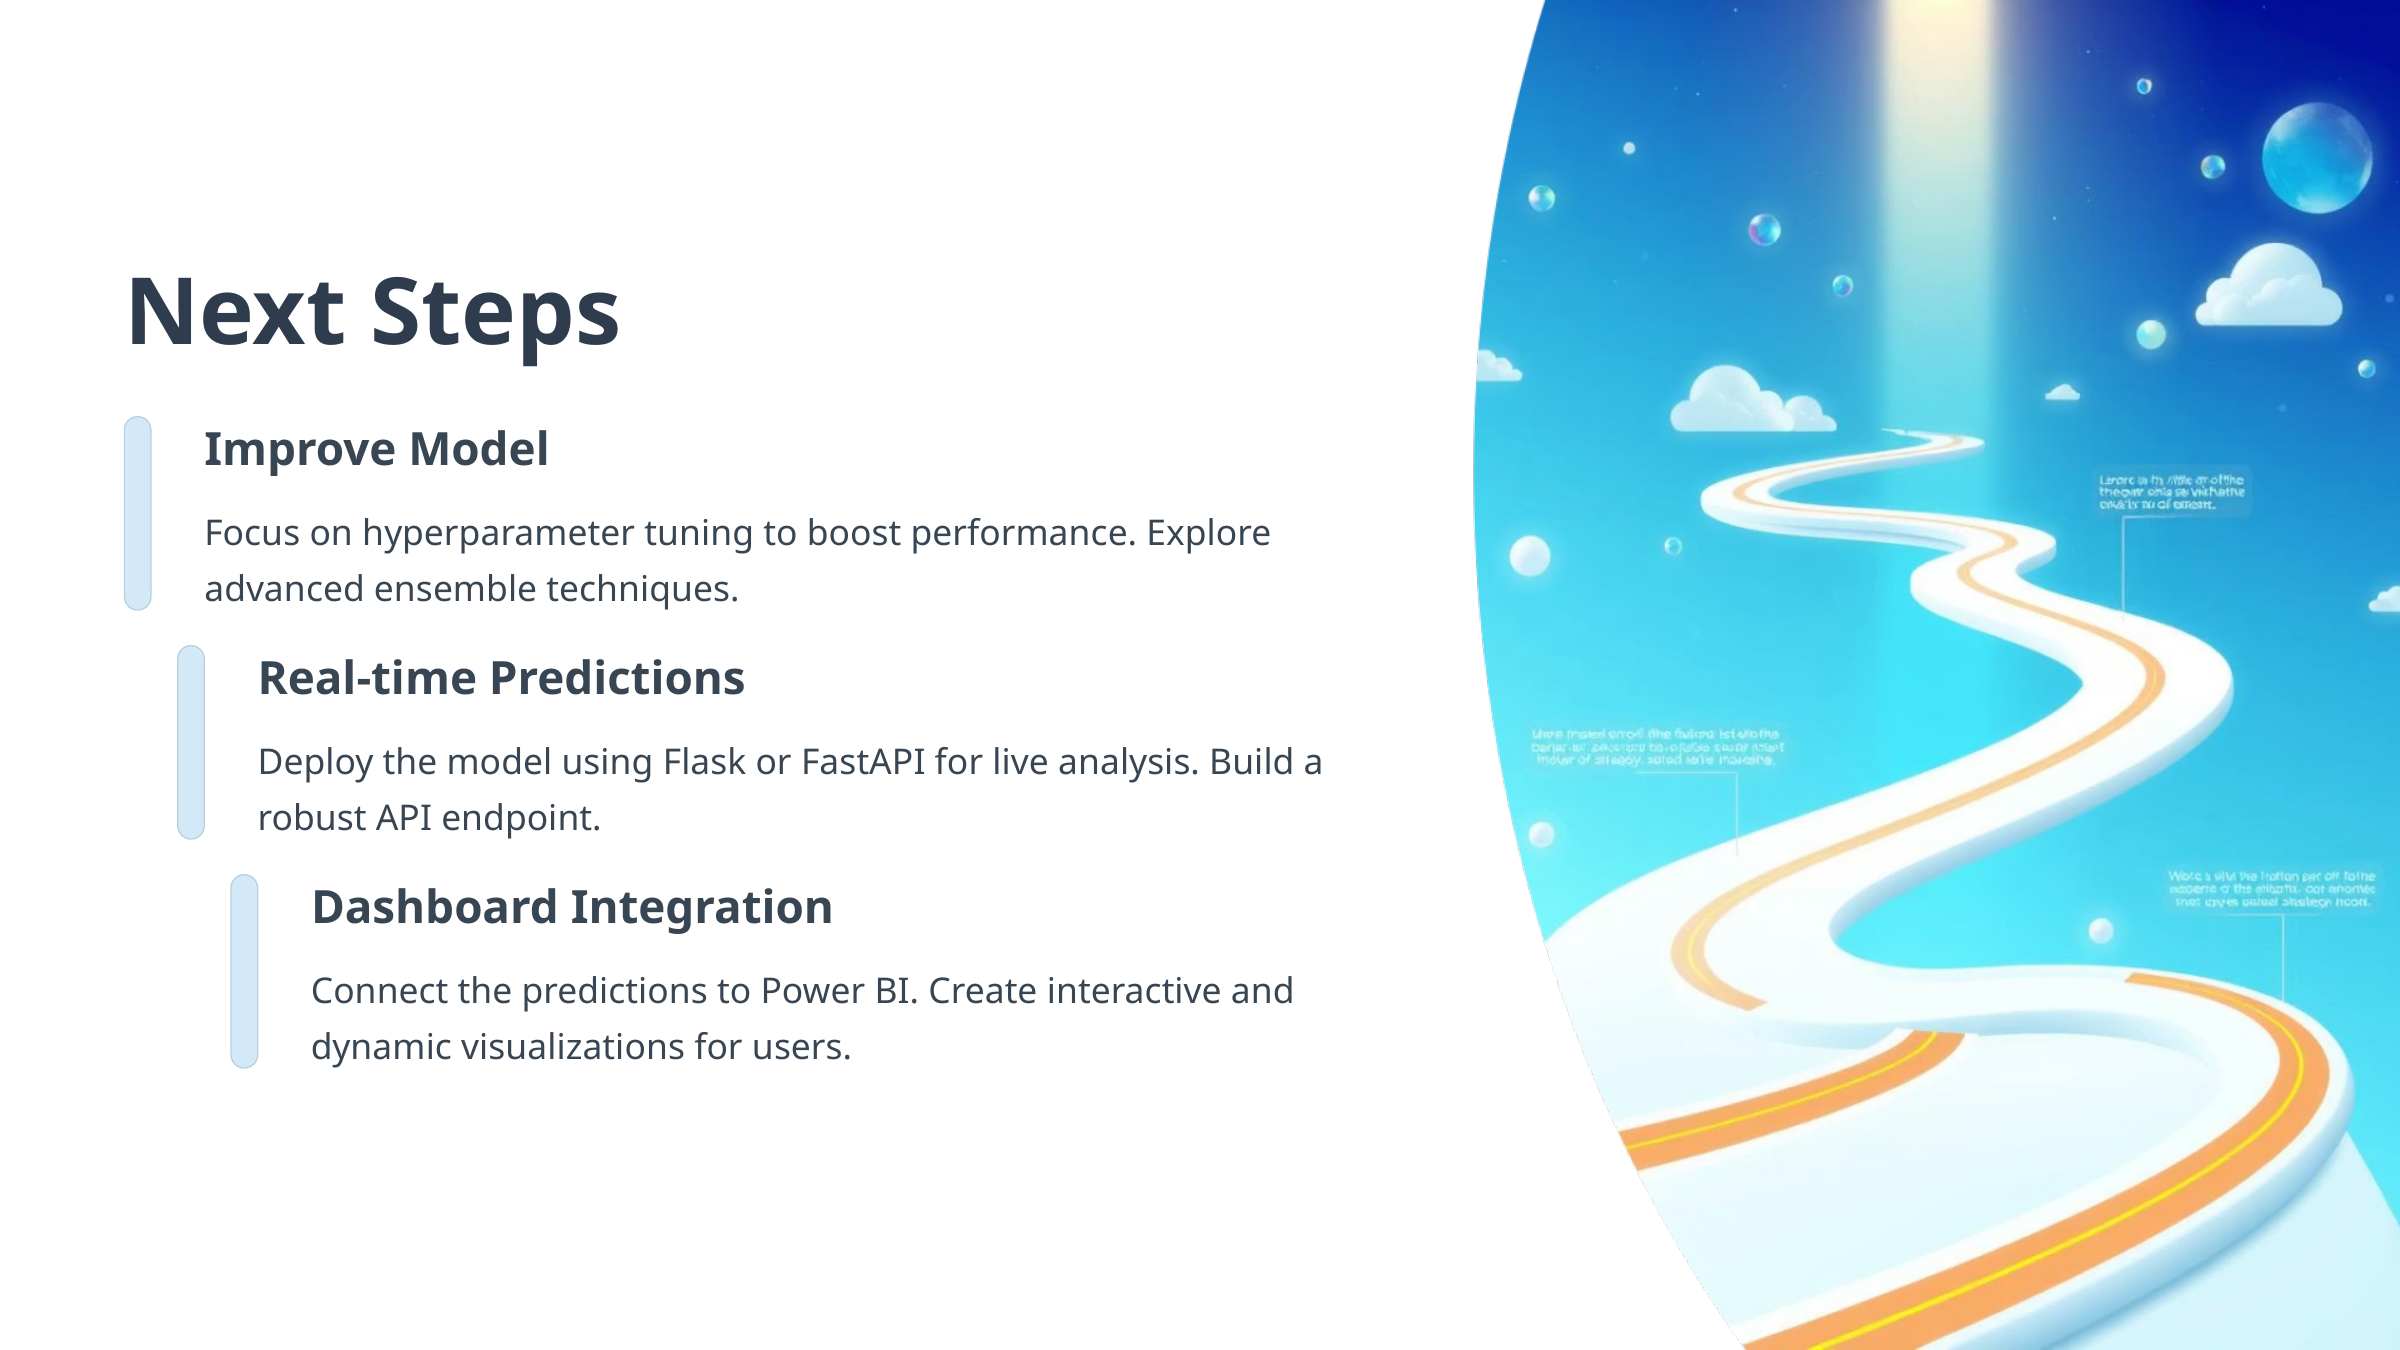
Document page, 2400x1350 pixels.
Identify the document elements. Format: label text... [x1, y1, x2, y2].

text_box [177, 645, 205, 840]
text_box [231, 874, 258, 1069]
text_box Focus on hyperparameter tuning to boost performance. Explore advanced ensemble techniques. [204, 496, 1376, 610]
text_box [124, 416, 152, 611]
picture [1454, 0, 2400, 1350]
text_box Improve Model [204, 416, 672, 475]
text_box Dashboard Integration [310, 874, 779, 933]
text_box Real-time Predictions [257, 645, 726, 704]
text_box Connect the predictions to Power BI. Create interactive and dynamic visualizations for users. [310, 954, 1376, 1068]
text_box Next Steps [124, 246, 1060, 364]
text_box Deploy the model using Flask or FastAPI for live analysis. Build a robust API endpoint. [257, 725, 1376, 839]
